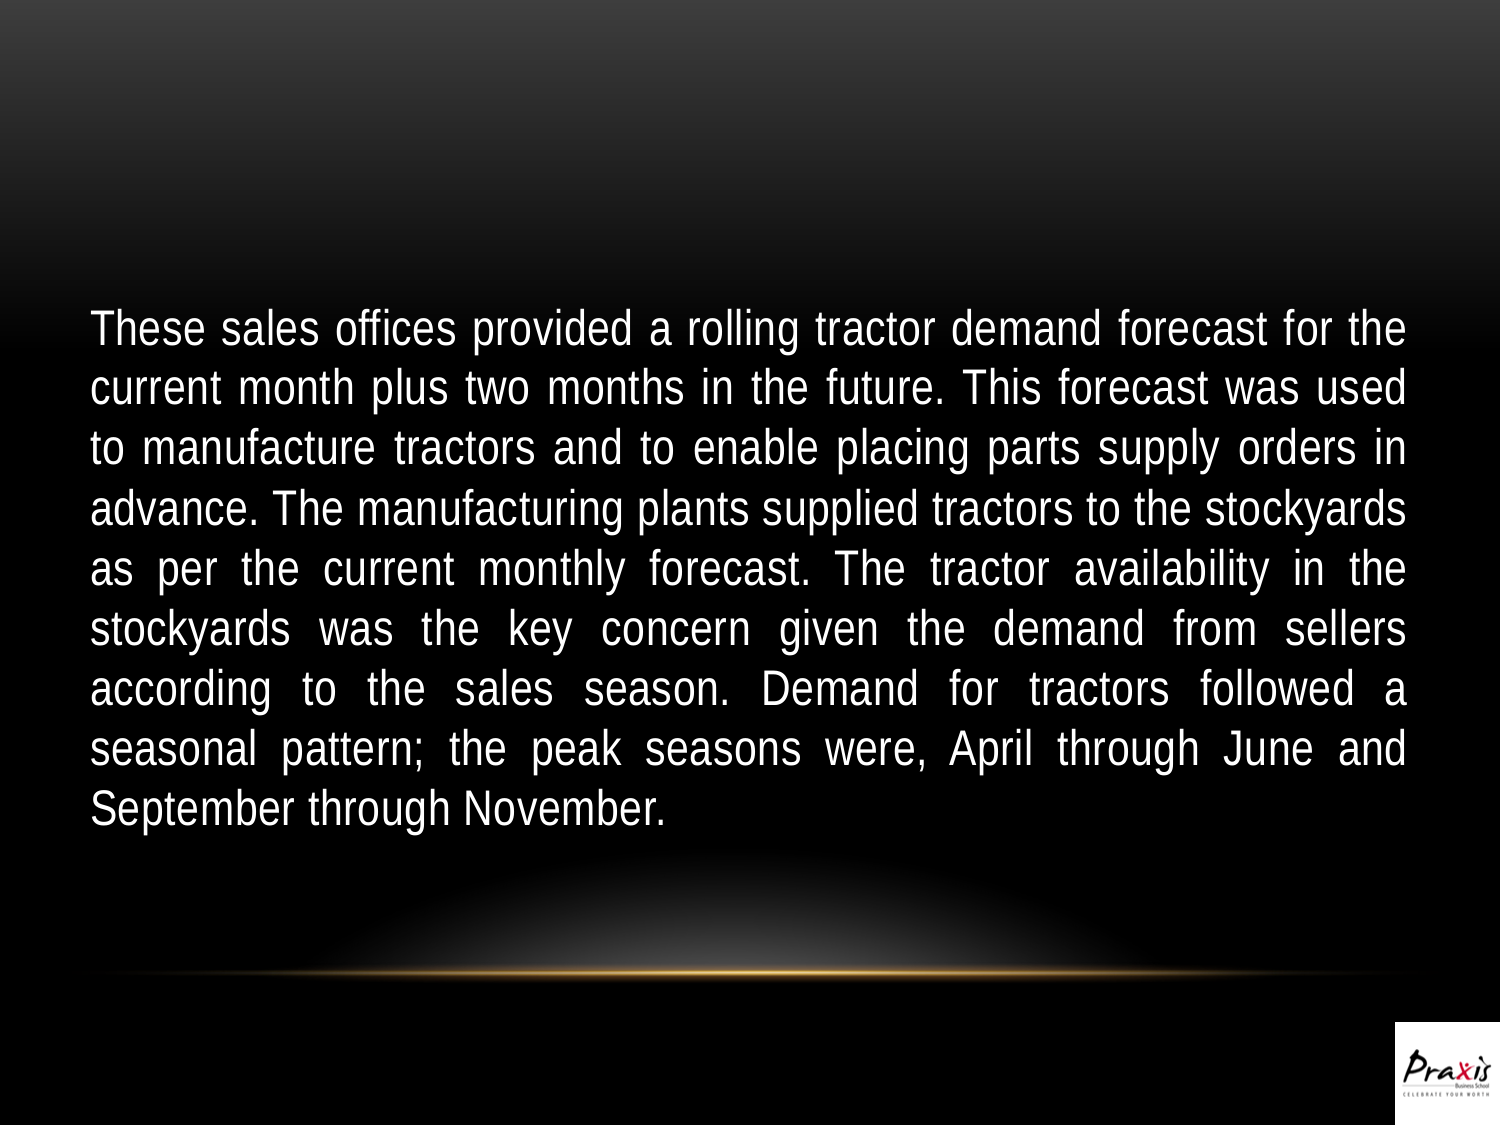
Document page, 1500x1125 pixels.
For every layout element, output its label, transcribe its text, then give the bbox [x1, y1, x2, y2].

picture [0, 0, 1500, 1125]
list These sales offices provided a rolling tractor demand forecast for the current month plus two months in the future. This forecast was used to manufacture tractors and to enable placing parts supply orders in advance. The manufacturing plants supplied tractors to the stockyards as per the current monthly forecast. The tractor availability in the stockyards was the key concern given the demand from sellers according to the sales season. Demand for tractors followed a seasonal pattern; the peak seasons were, April through June and September through November. [75, 287, 1425, 1005]
